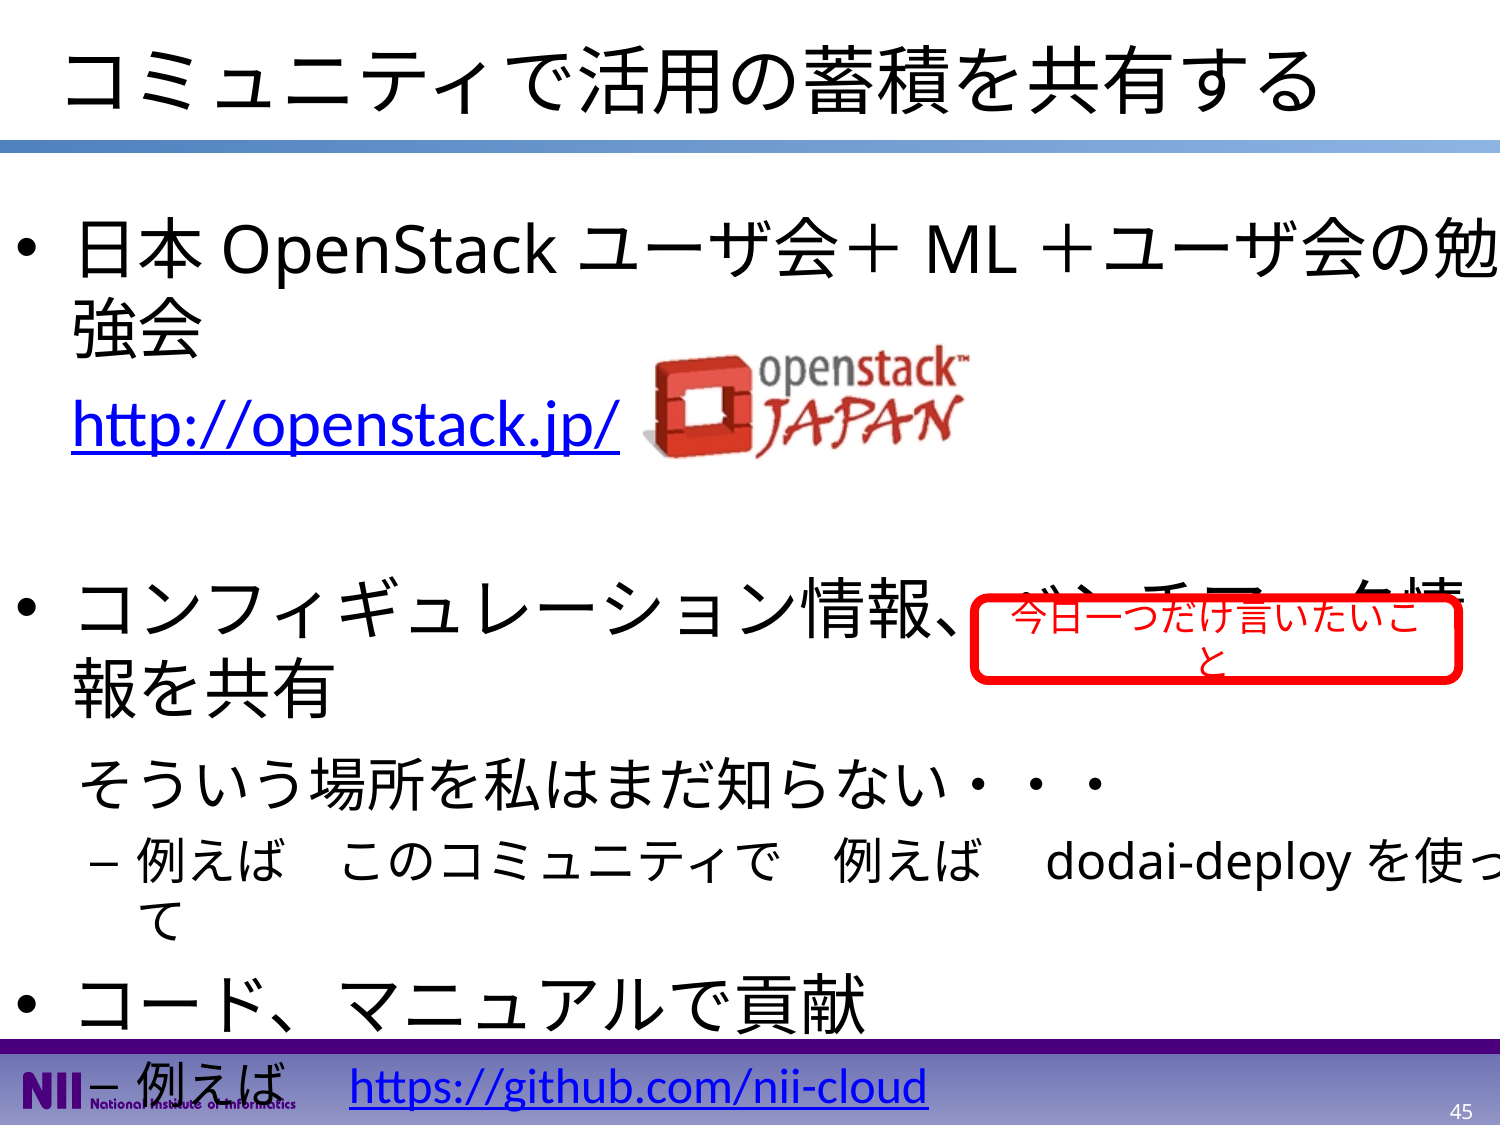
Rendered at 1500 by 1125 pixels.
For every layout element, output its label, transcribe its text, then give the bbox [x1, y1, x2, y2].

list 日本OpenStackユーザ会＋ML＋ユーザ会の勉強会 http://openstack.jp/ コンフィギュレーション情報、ベンチマーク情報を共有 そういう場所を私はまだ知らない・・・ 例えば このコミュニティで 例えば dodai-deployを使って コード、マニュアルで貢献 例えば https://github.com/nii-cloud [0, 198, 1500, 1006]
title コミュニティで活用の蓄積を共有する [41, 30, 1392, 127]
text_box 今日一つだけ言いたいこと [972, 595, 1461, 683]
picture [0, 1039, 1500, 1125]
slide_number 45 [1406, 1101, 1489, 1125]
picture [643, 337, 979, 465]
